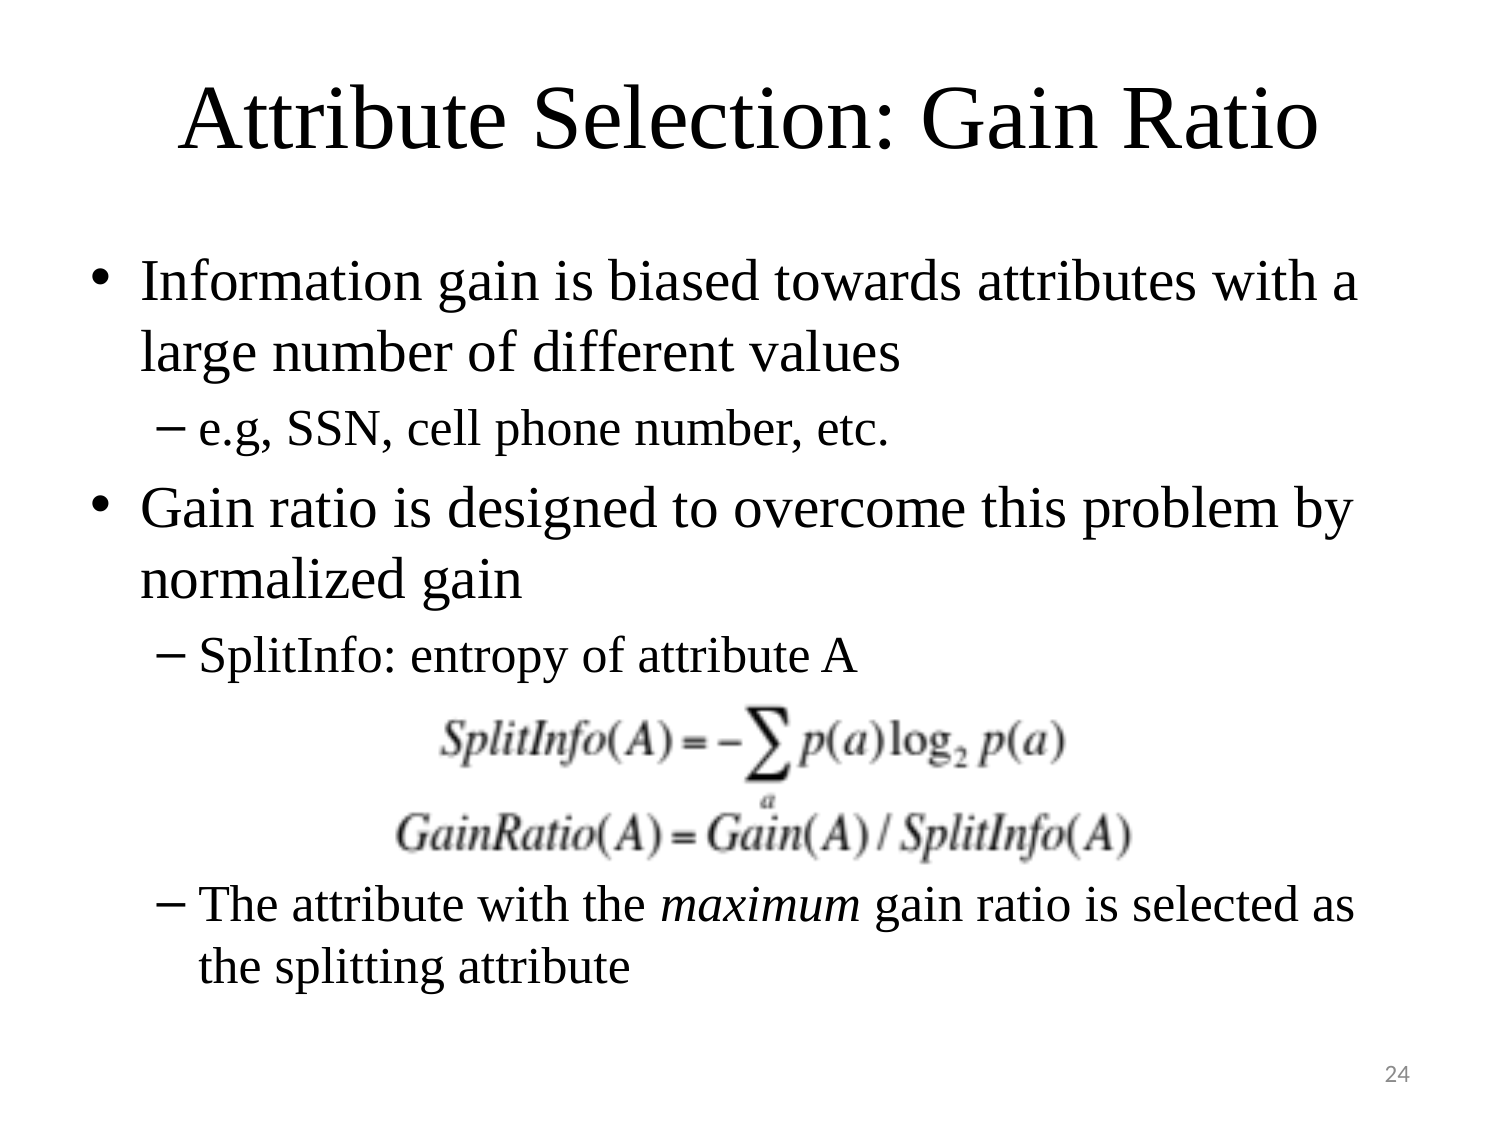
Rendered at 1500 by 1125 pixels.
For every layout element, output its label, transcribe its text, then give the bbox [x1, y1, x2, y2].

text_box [391, 804, 1136, 869]
slide_number 24 [1074, 1042, 1425, 1103]
title Attribute Selection: Gain Ratio [75, 17, 1425, 206]
list Information gain is biased towards attributes with a large number of different values e.g, SSN, cell phone number, etc. Gain ratio is designed to overcome this problem by normalized gain SplitInfo: entropy of attribute A The attribute with the maximum gain ratio is selected as the splitting attribute [75, 233, 1425, 1005]
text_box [434, 696, 1067, 803]
